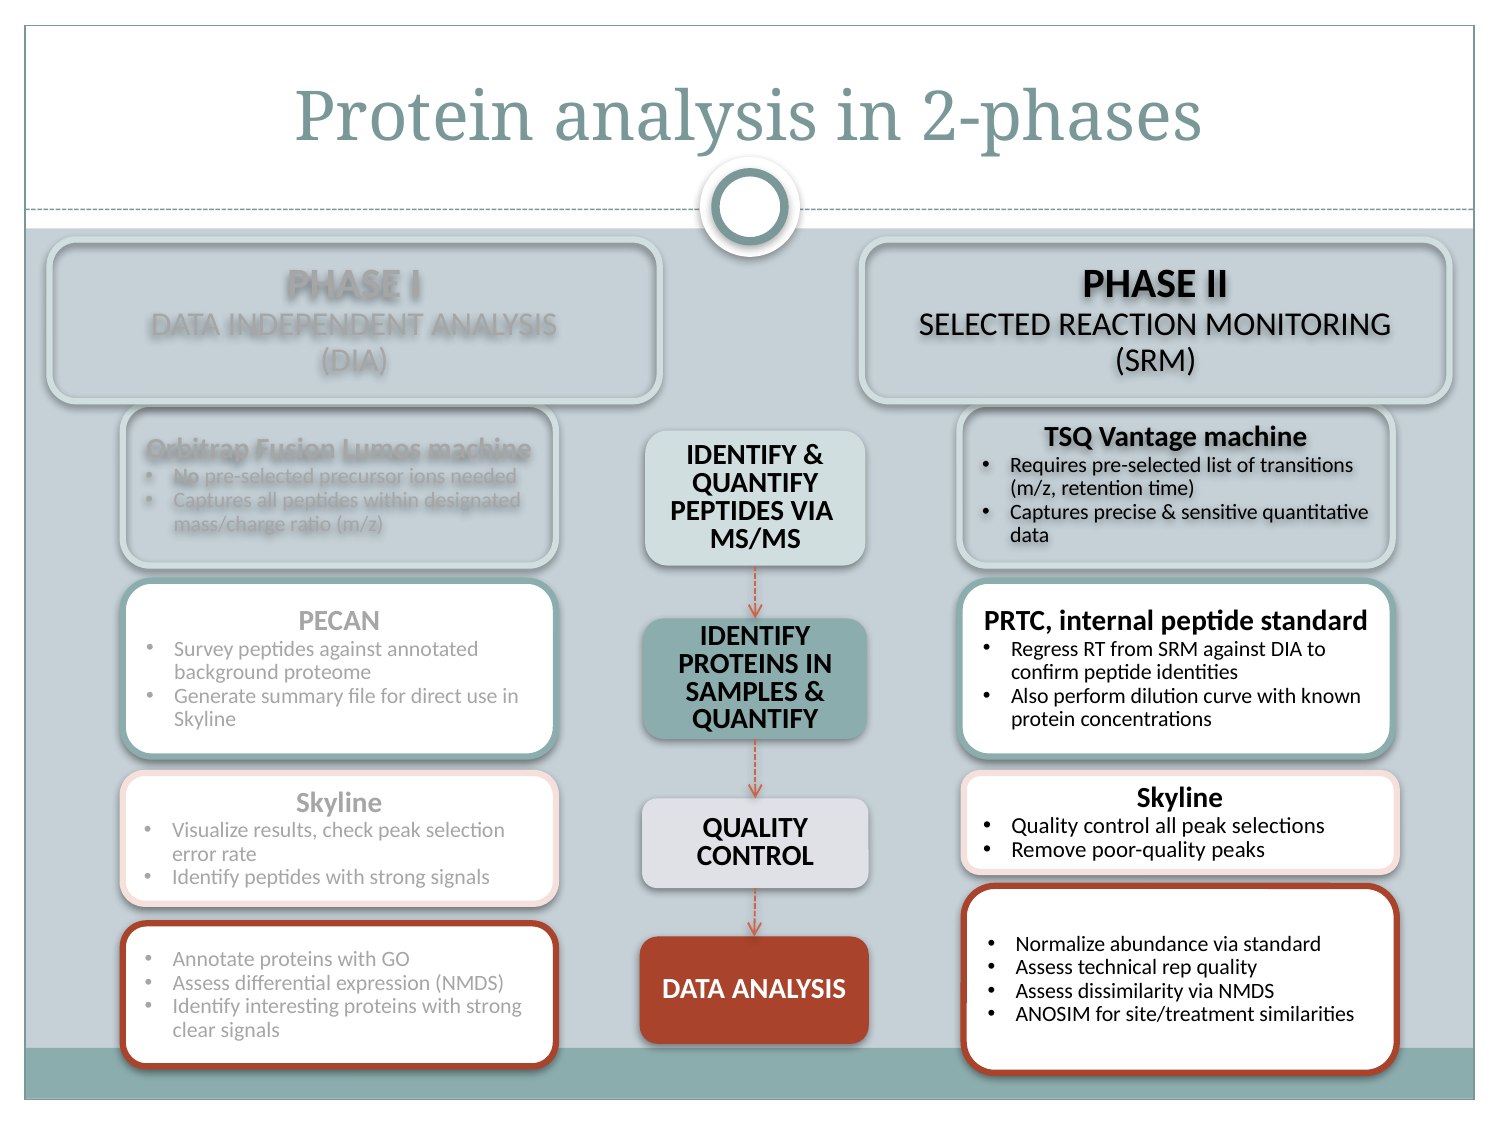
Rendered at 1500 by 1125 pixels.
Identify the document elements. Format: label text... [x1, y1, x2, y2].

text_box Annotate proteins with GO Assess differential expression (NMDS) Identify interesting proteins with strong clear signals [122, 922, 557, 1068]
text_box PRTC, internal peptide standard Regress RT from SRM against DIA to confirm peptide identities Also perform dilution curve with known protein concentrations [958, 579, 1394, 758]
text_box PECAN Survey peptides against annotated background proteome Generate summary file for direct use in Skyline [122, 579, 557, 758]
text_box Identify & quantify peptides via MS/MS [644, 429, 867, 567]
text_box Normalize abundance via standard Assess technical rep quality Assess dissimilarity via NMDS ANOSIM for site/treatment similarities [962, 885, 1398, 1074]
text_box Skyline Quality control all peak selections Remove poor-quality peaks [962, 772, 1398, 873]
text_box Orbitrap Fusion Lumos machine No pre-selected precursor ions needed Captures all peptides within designated mass/charge ratio (m/z) [121, 412, 557, 567]
text_box Skyline Visualize results, check peak selection error rate Identify peptides with strong signals [121, 772, 557, 905]
text_box DATA ANALYSIS [638, 935, 870, 1045]
text_box Quality Control [641, 797, 870, 889]
text_box PHASE I DATA INDEPENDENT ANALYSIS (DIA) [48, 238, 661, 403]
text_box TSQ Vantage machine Requires pre-selected list of transitions (m/z, retention time) Captures precise & sensitive quantitative data [958, 412, 1394, 567]
text_box PHASE II SELECTED REACTION MONITORING (SRM) [861, 238, 1451, 403]
title Protein analysis in 2-phases [49, 37, 1450, 162]
text_box Identify proteins in samples & quantify [642, 617, 868, 740]
